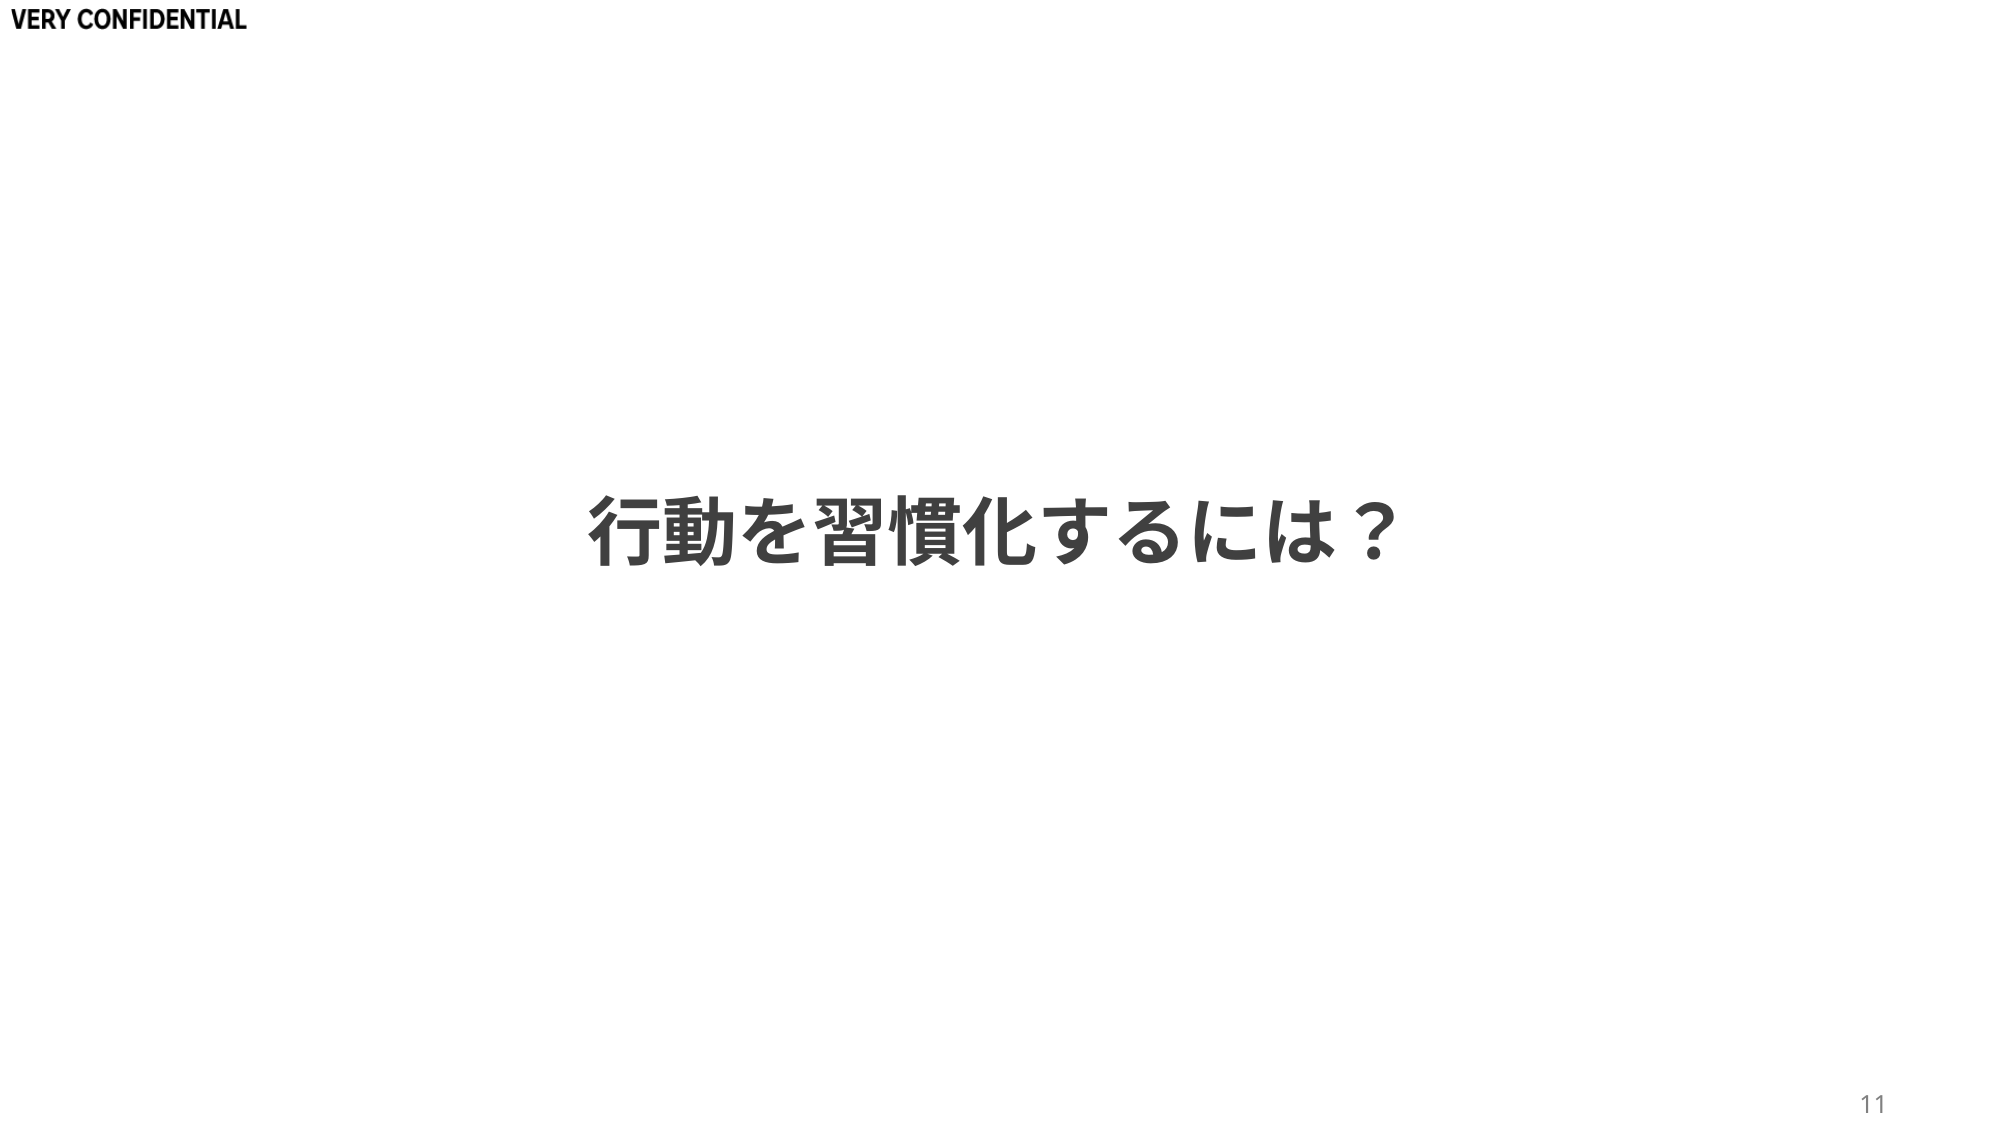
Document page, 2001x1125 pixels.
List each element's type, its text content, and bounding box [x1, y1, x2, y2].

text_box 行動を習慣化するには？ [0, 407, 2000, 652]
picture [11, 8, 247, 30]
